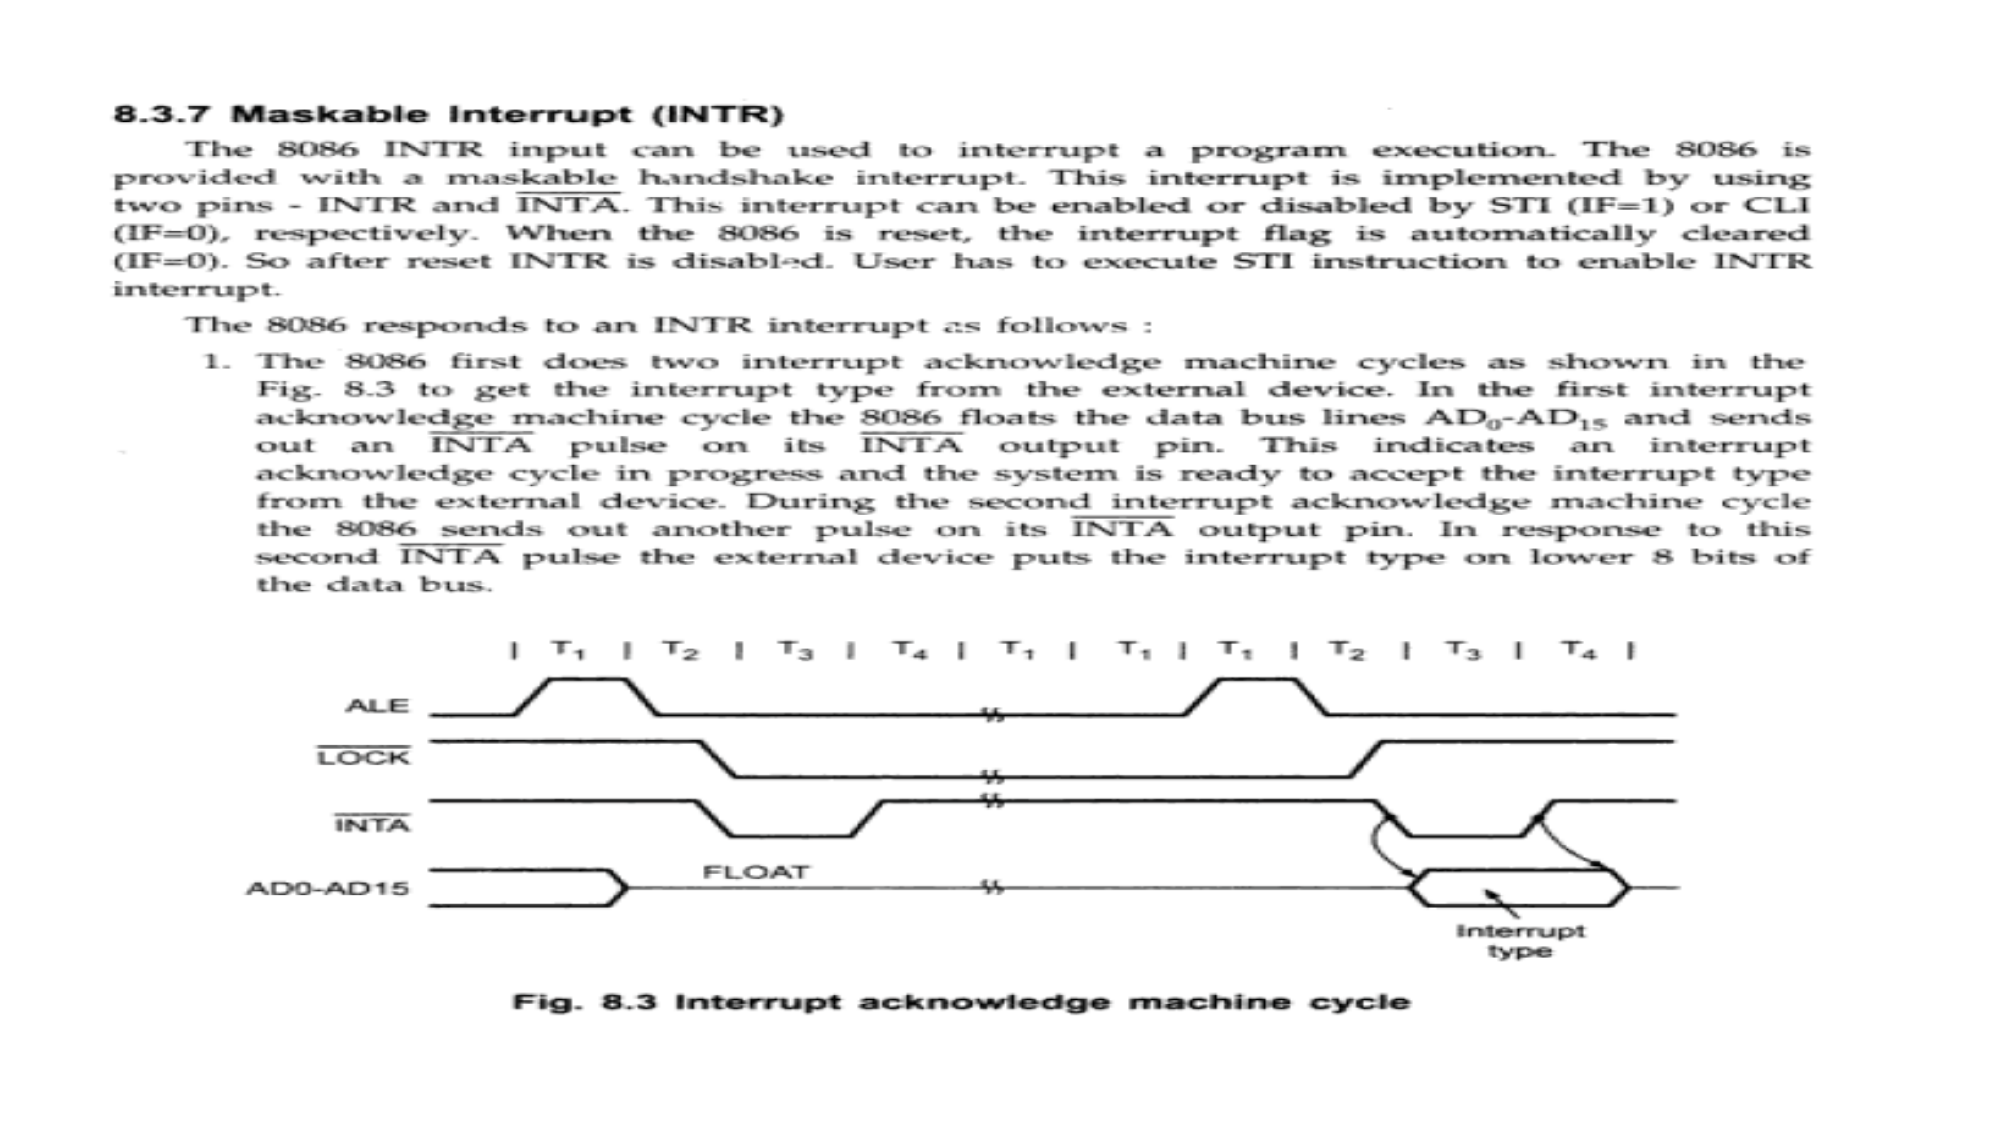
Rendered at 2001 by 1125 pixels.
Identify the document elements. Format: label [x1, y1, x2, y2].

picture [62, 96, 1948, 1029]
